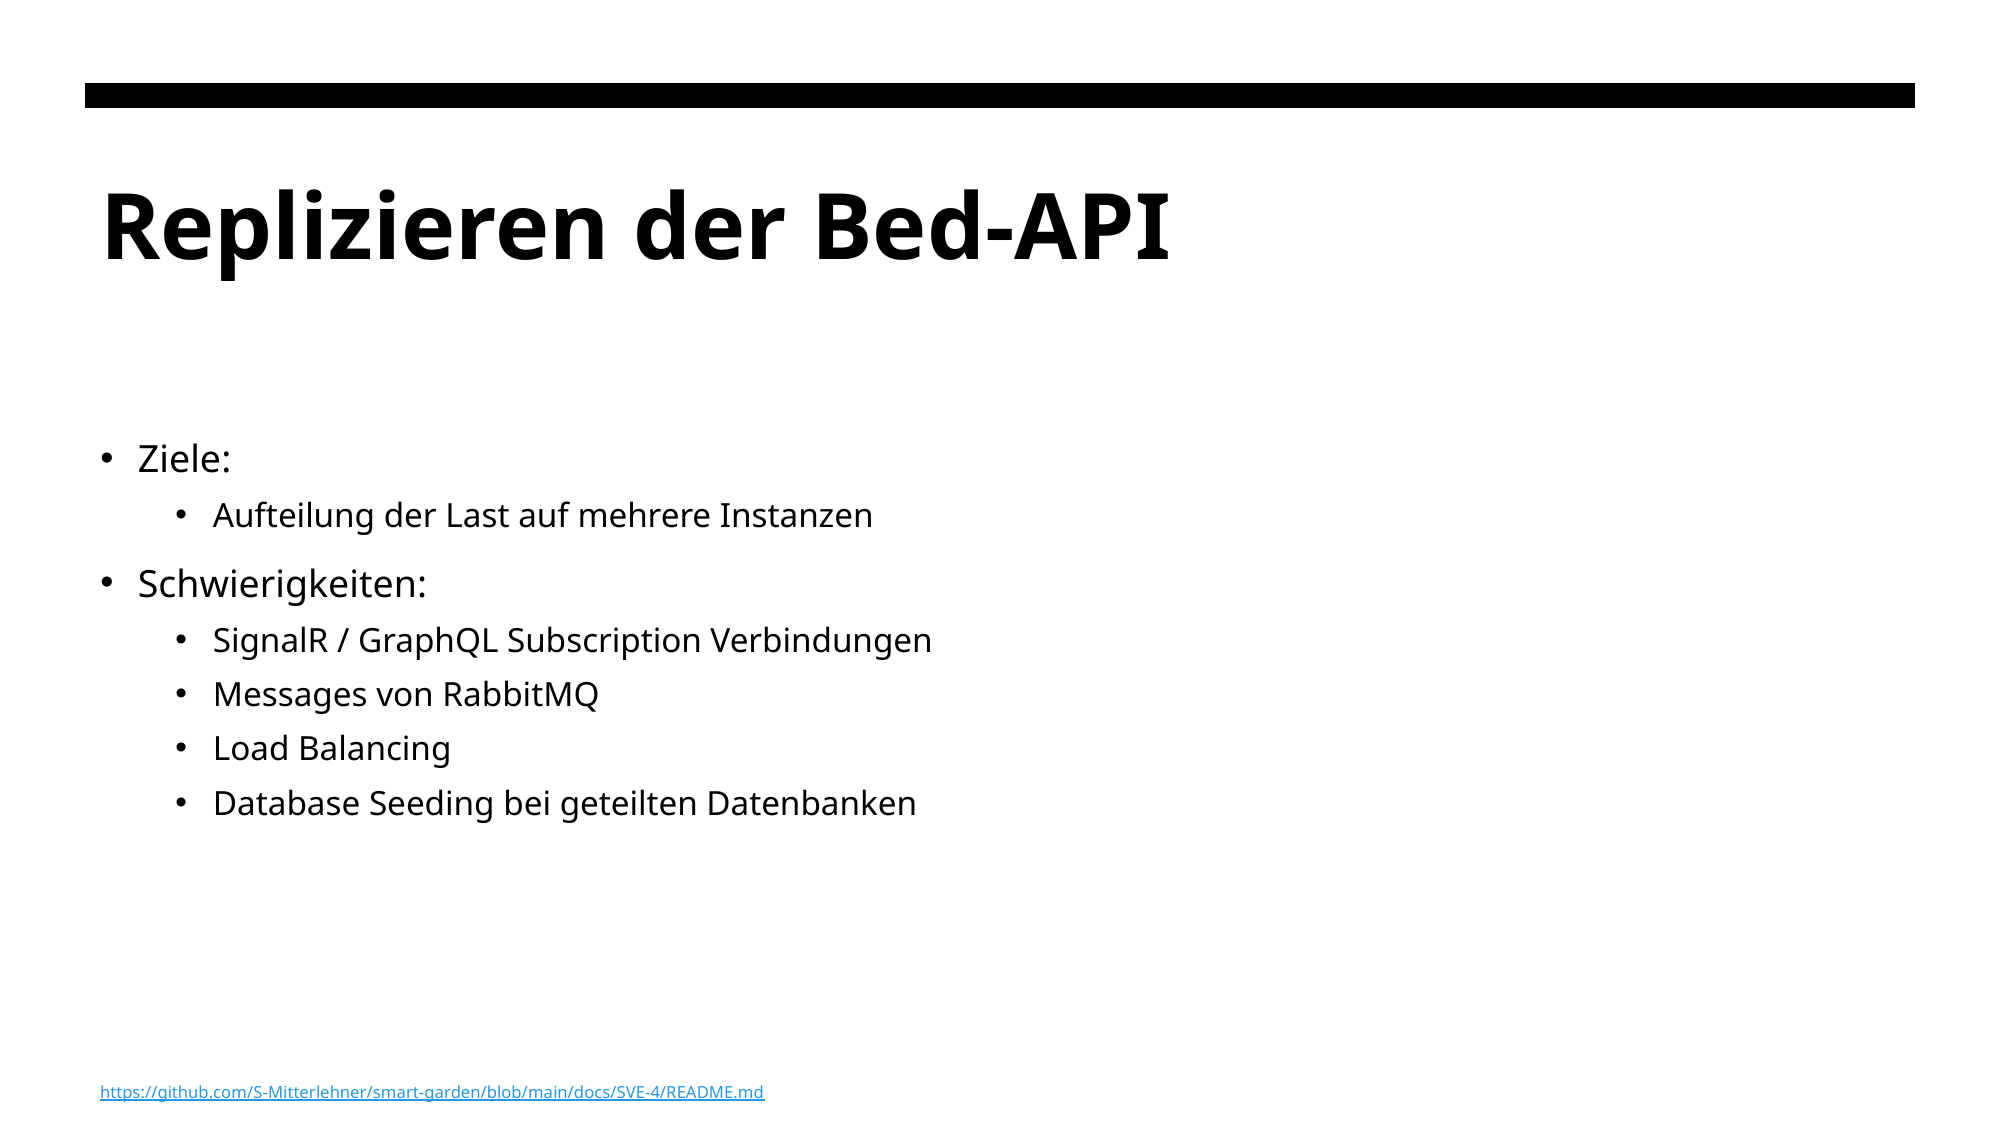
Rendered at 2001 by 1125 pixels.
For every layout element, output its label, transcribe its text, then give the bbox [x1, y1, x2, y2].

title Replizieren der Bed-API [85, 160, 1916, 401]
list Ziele: Aufteilung der Last auf mehrere Instanzen Schwierigkeiten: SignalR / GraphQL Subscription Verbindungen Messages von RabbitMQ Load Balancing Database Seeding bei geteilten Datenbanken [85, 423, 1916, 1041]
text_box https://github.com/S-Mitterlehner/smart-garden/blob/main/docs/SVE-4/README.md [85, 1074, 1758, 1112]
